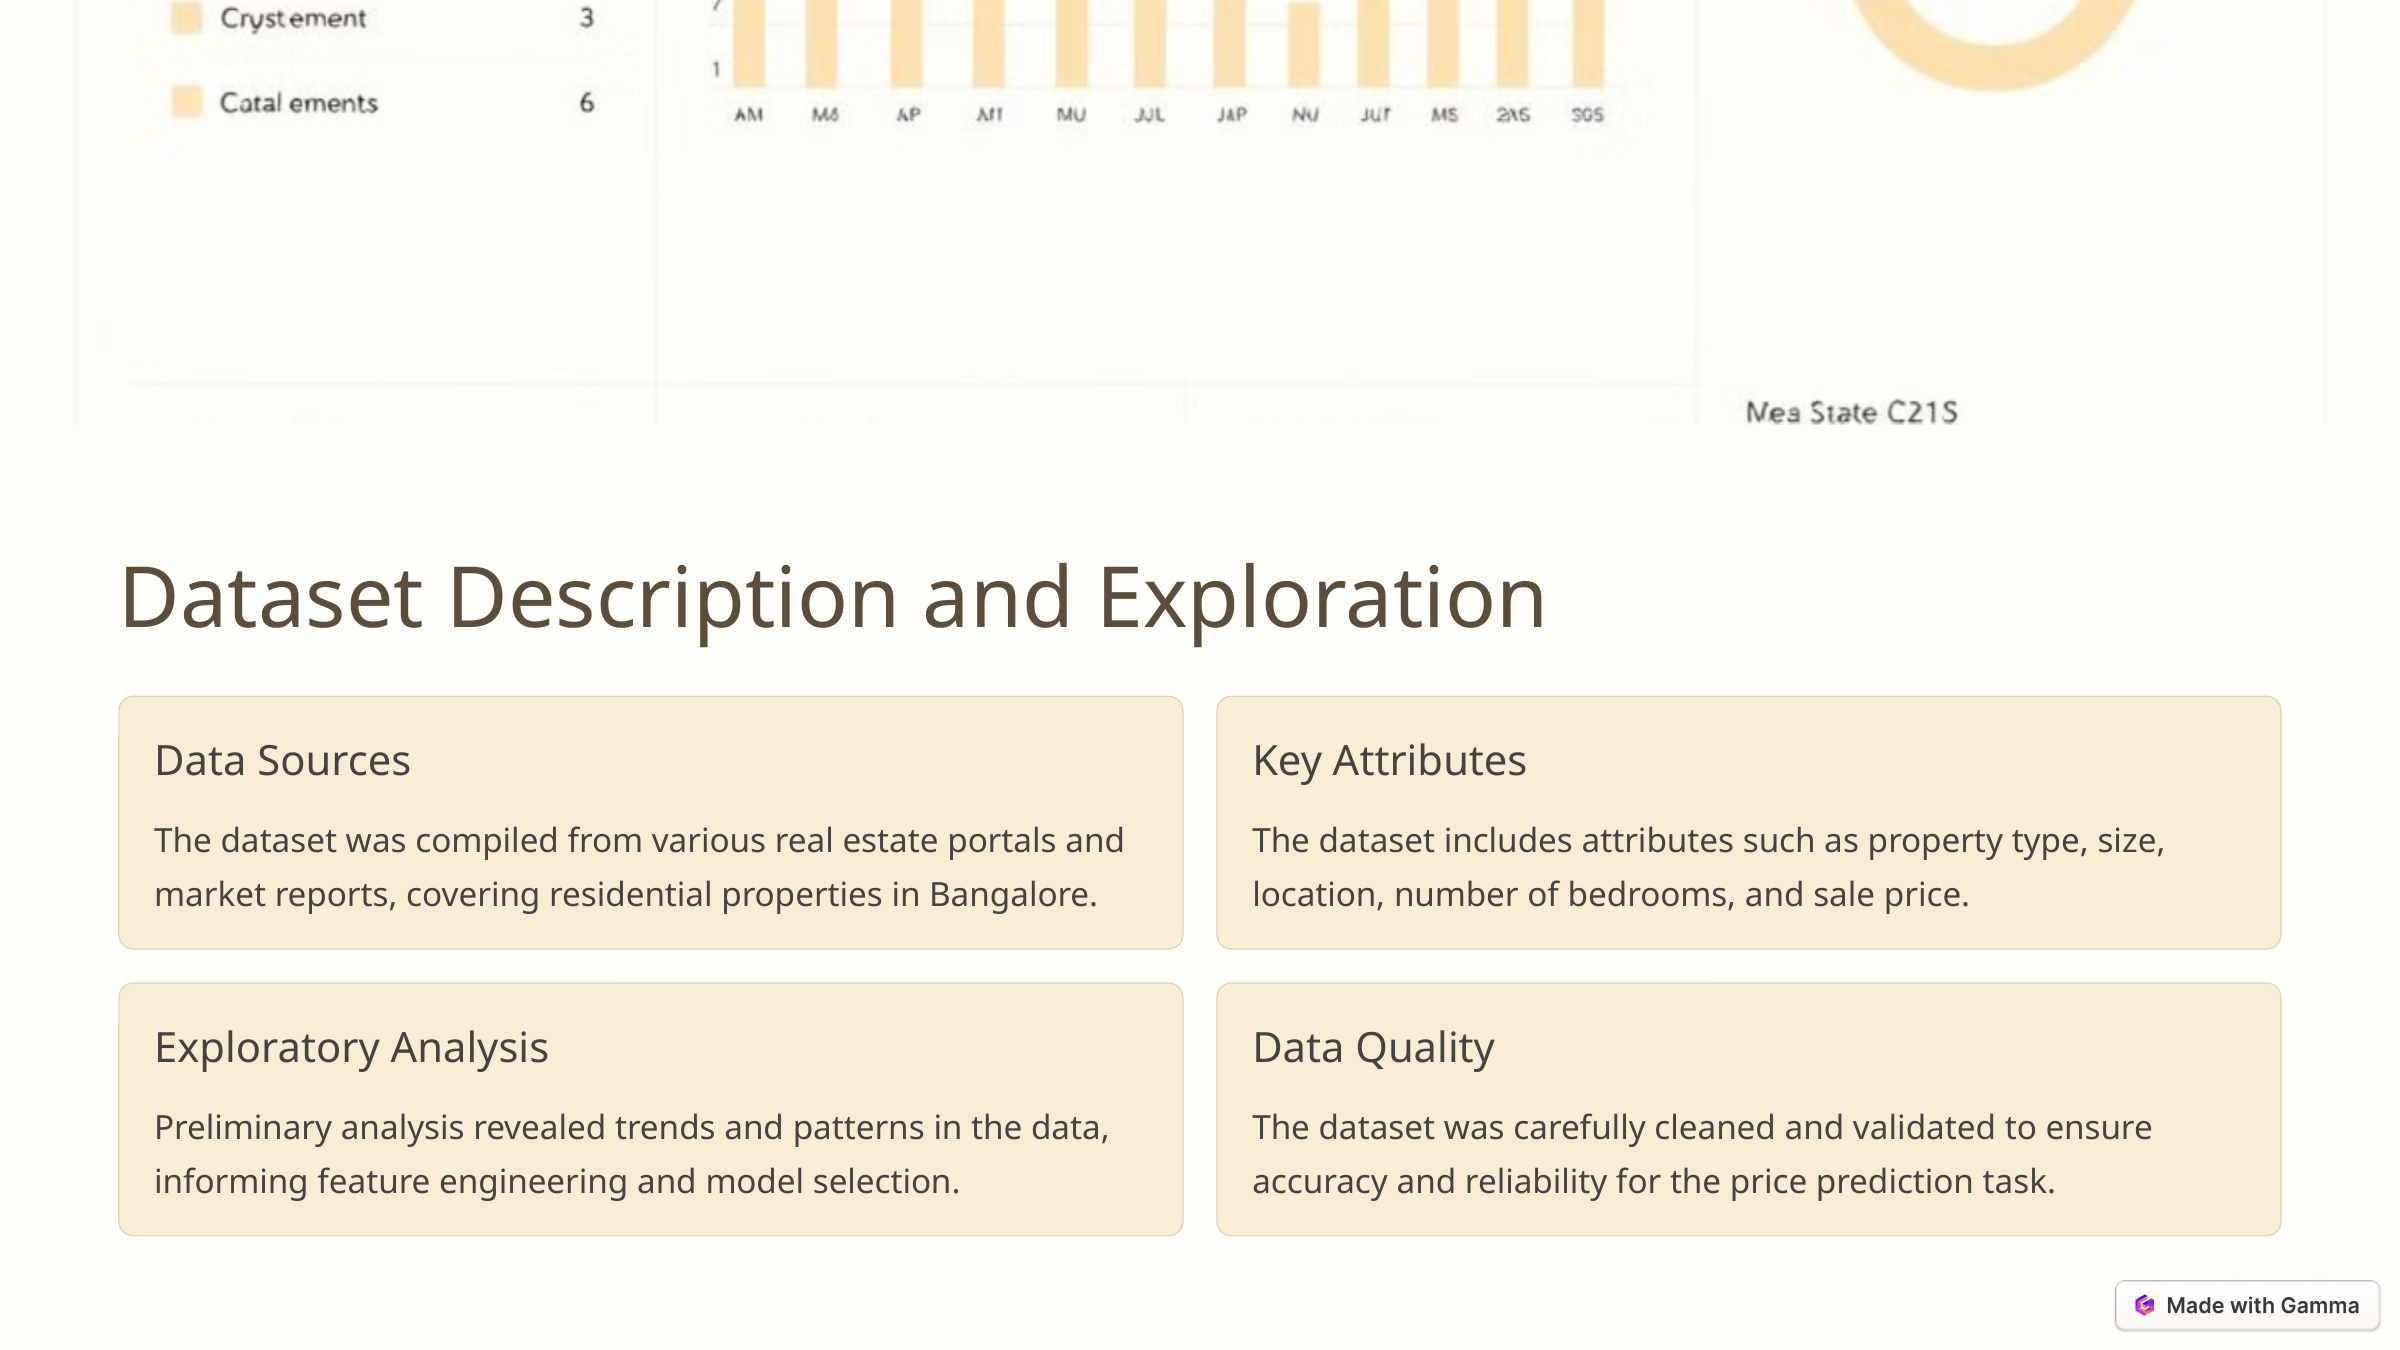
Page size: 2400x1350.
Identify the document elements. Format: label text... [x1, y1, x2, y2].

text_box Preliminary analysis revealed trends and patterns in the data, informing feature engineering and model selection. [154, 1091, 1148, 1201]
text_box [118, 982, 1183, 1236]
text_box The dataset was carefully cleaned and validated to ensure accuracy and reliability for the price prediction task. [1252, 1091, 2246, 1201]
text_box Data Sources [154, 731, 580, 785]
text_box Key Attributes [1252, 731, 1678, 785]
text_box The dataset was compiled from various real estate portals and market reports, covering residential properties in Bangalore. [154, 804, 1148, 914]
picture [0, 0, 2400, 425]
text_box Exploratory Analysis [154, 1018, 605, 1072]
text_box [1216, 696, 2282, 950]
text_box [1216, 982, 2282, 1236]
text_box The dataset includes attributes such as property type, size, location, number of bedrooms, and sale price. [1252, 804, 2246, 914]
picture [2106, 1271, 2389, 1339]
text_box Data Quality [1252, 1018, 1678, 1072]
text_box Dataset Description and Exploration [118, 539, 1703, 646]
text_box [118, 696, 1183, 950]
